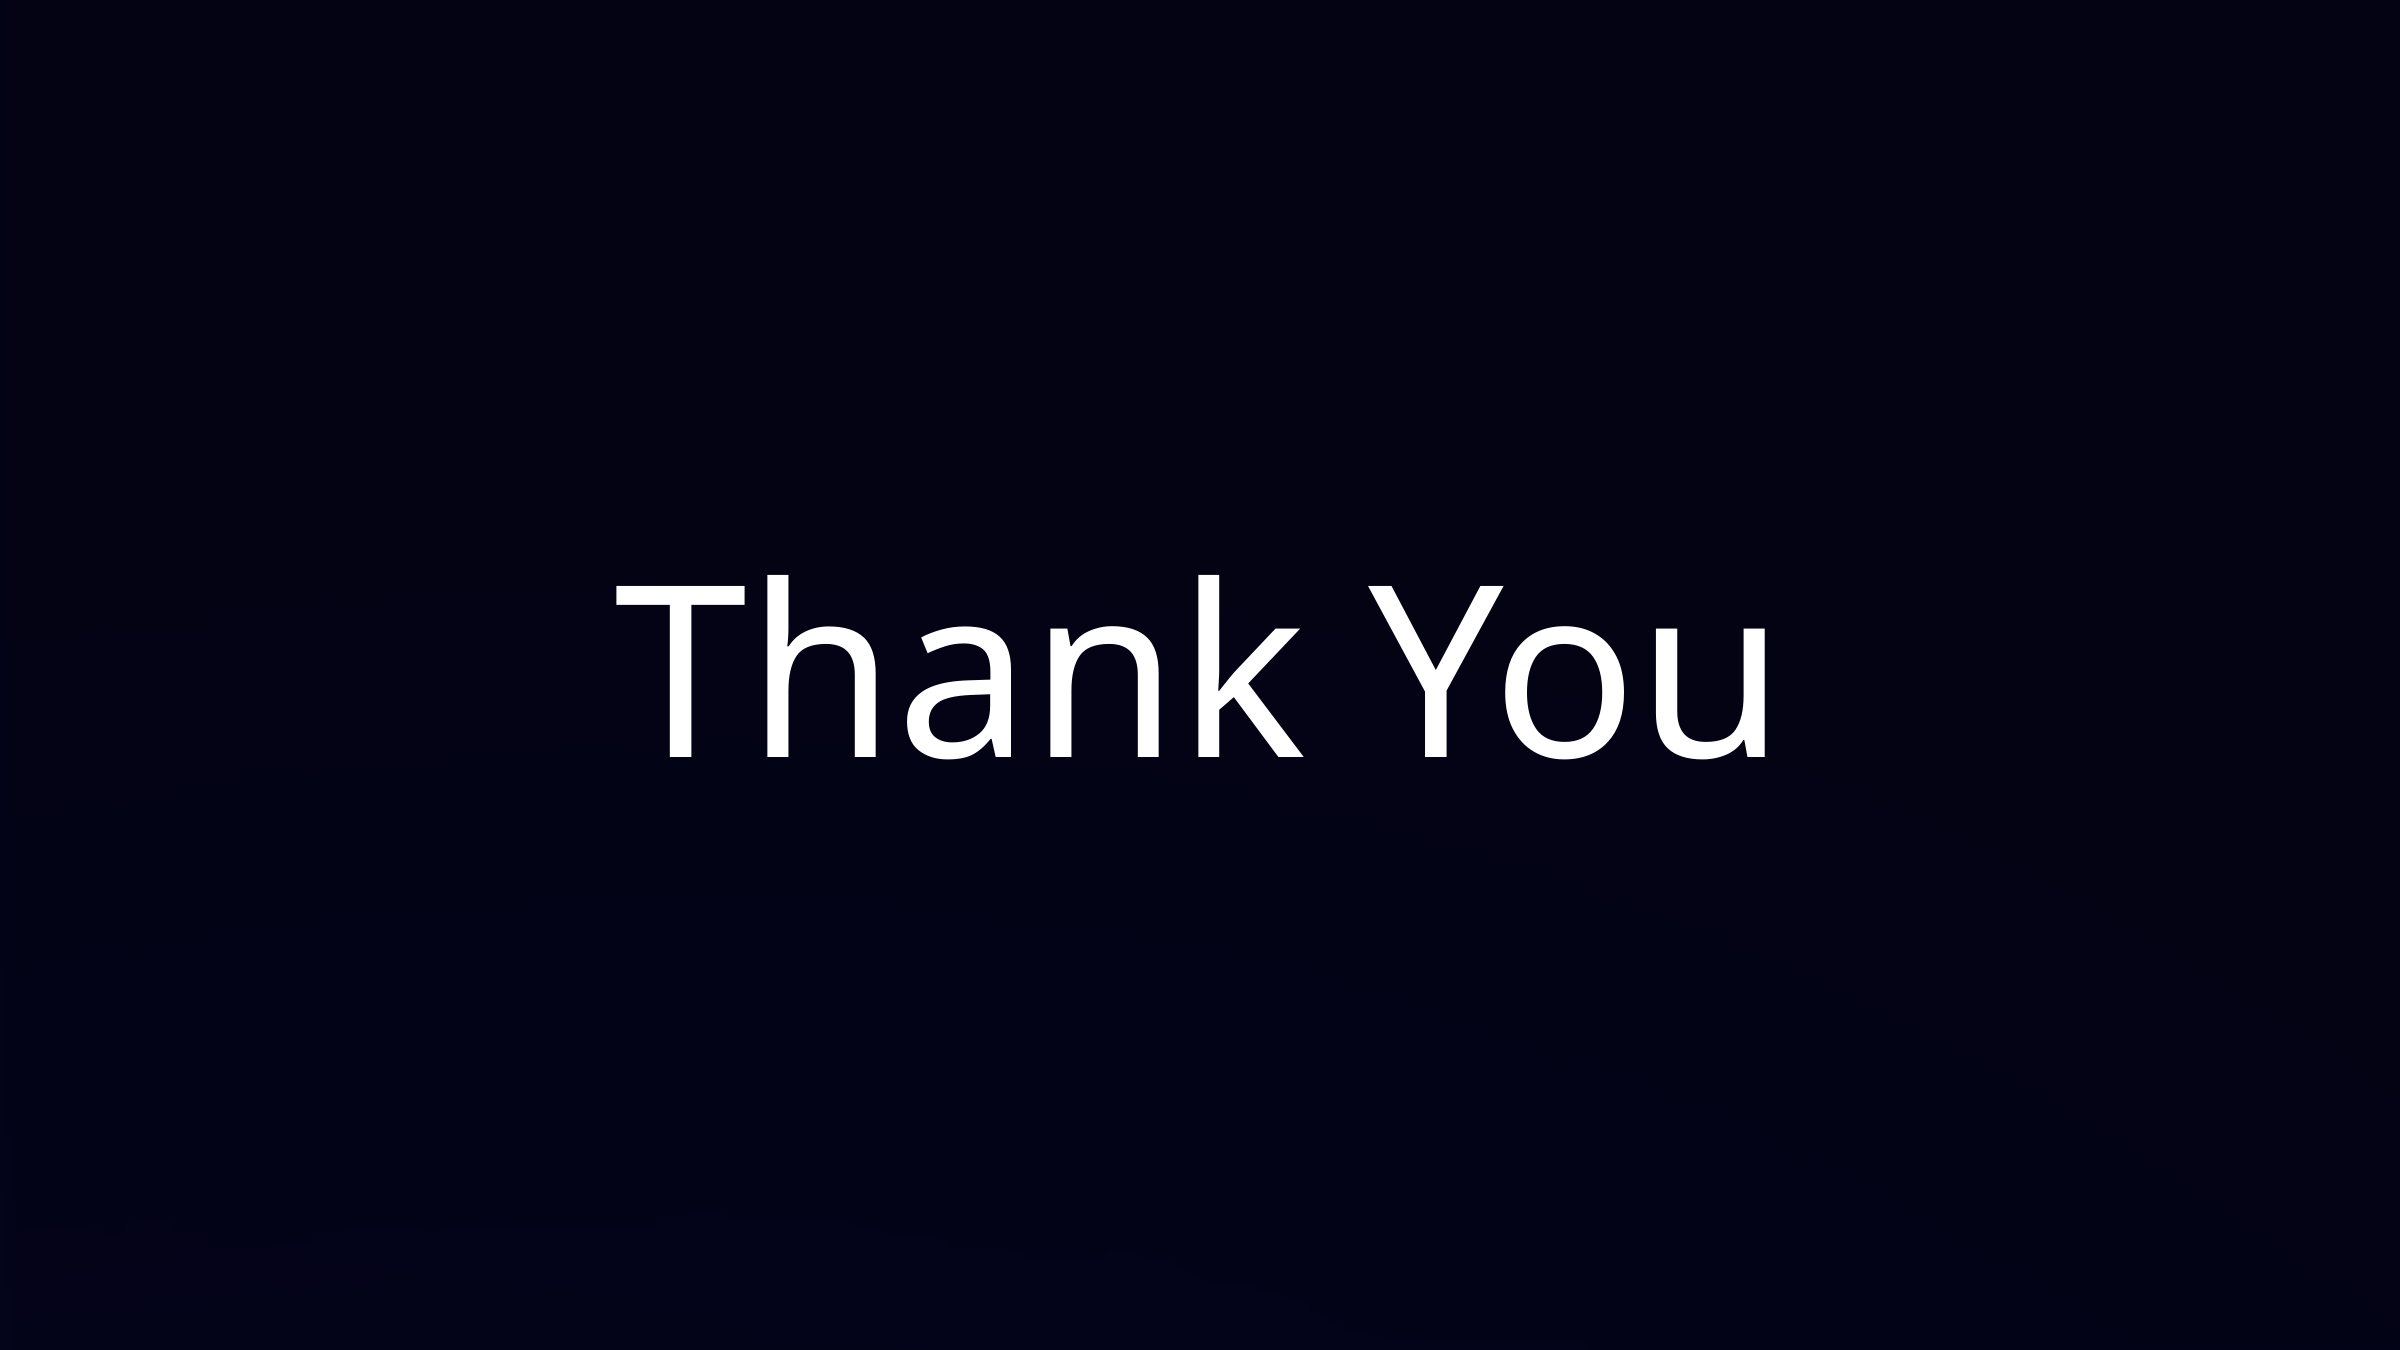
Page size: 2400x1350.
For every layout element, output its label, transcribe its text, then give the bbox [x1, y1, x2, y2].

picture [0, 0, 2400, 1350]
text_box Thank You [599, 689, 1801, 845]
